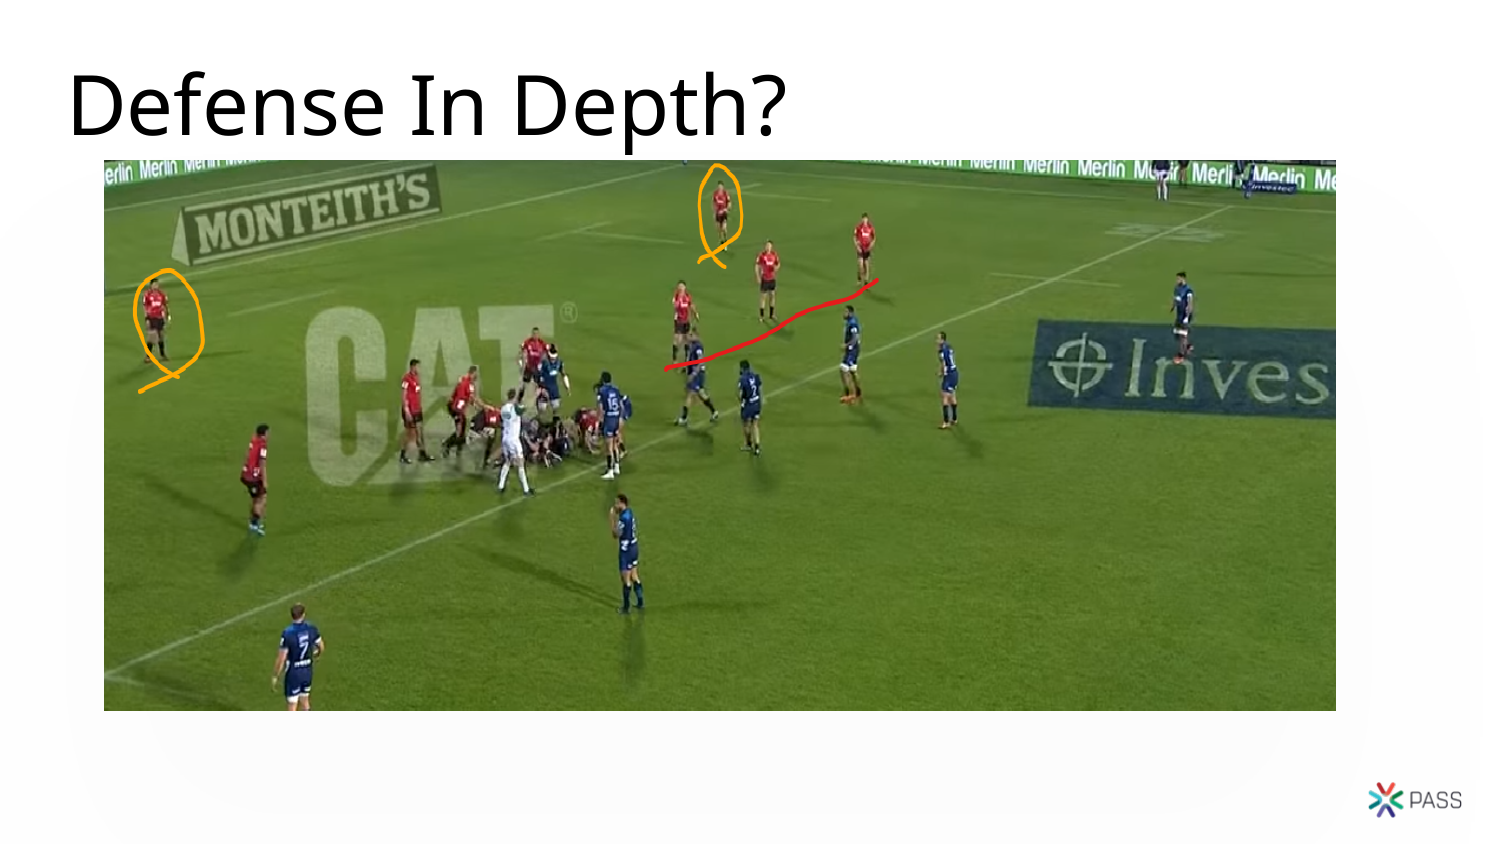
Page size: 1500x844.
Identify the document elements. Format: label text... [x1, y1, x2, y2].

title Defense In Depth? [51, 71, 1432, 173]
picture [103, 160, 1336, 712]
picture [1367, 780, 1463, 820]
